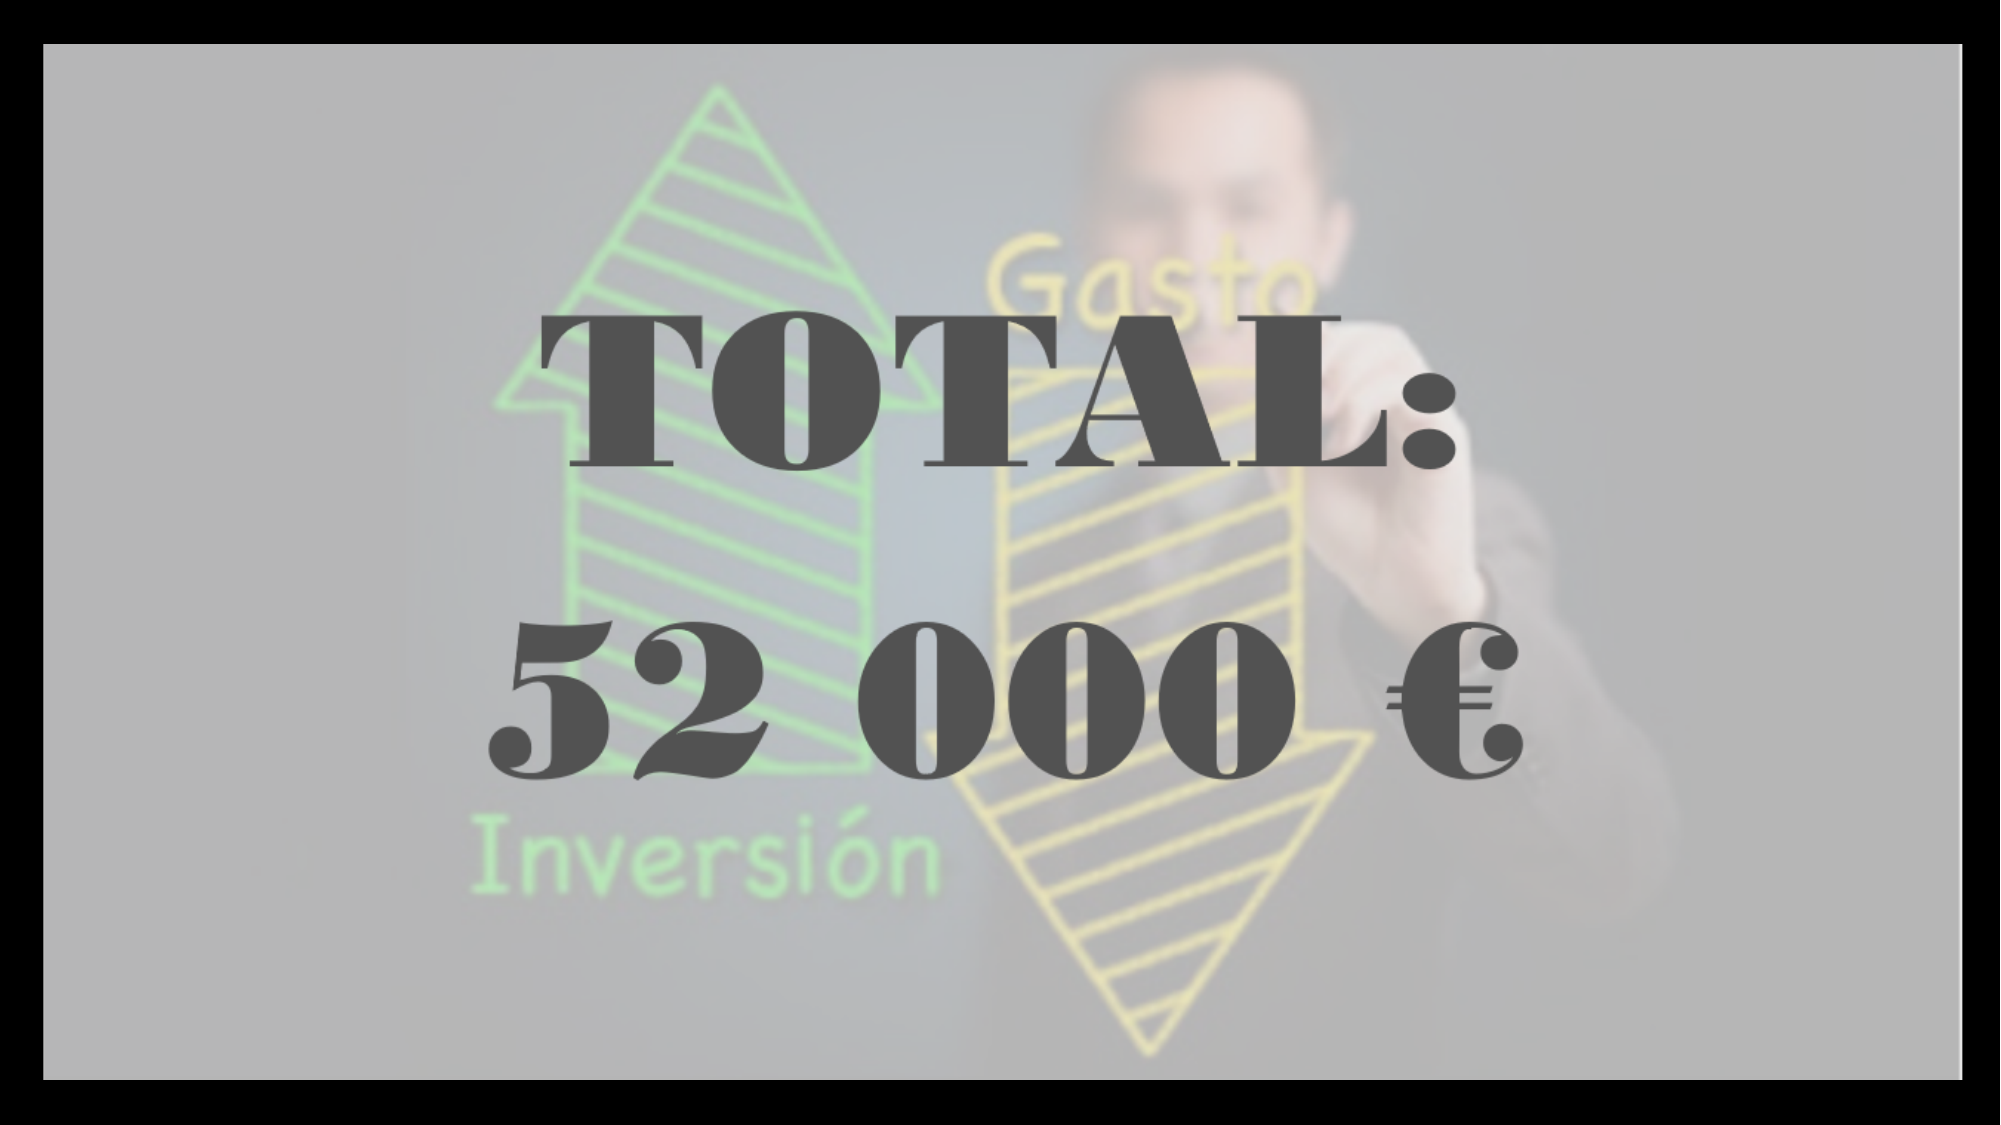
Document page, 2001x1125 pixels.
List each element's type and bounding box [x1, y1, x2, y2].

picture [43, 44, 1963, 1080]
